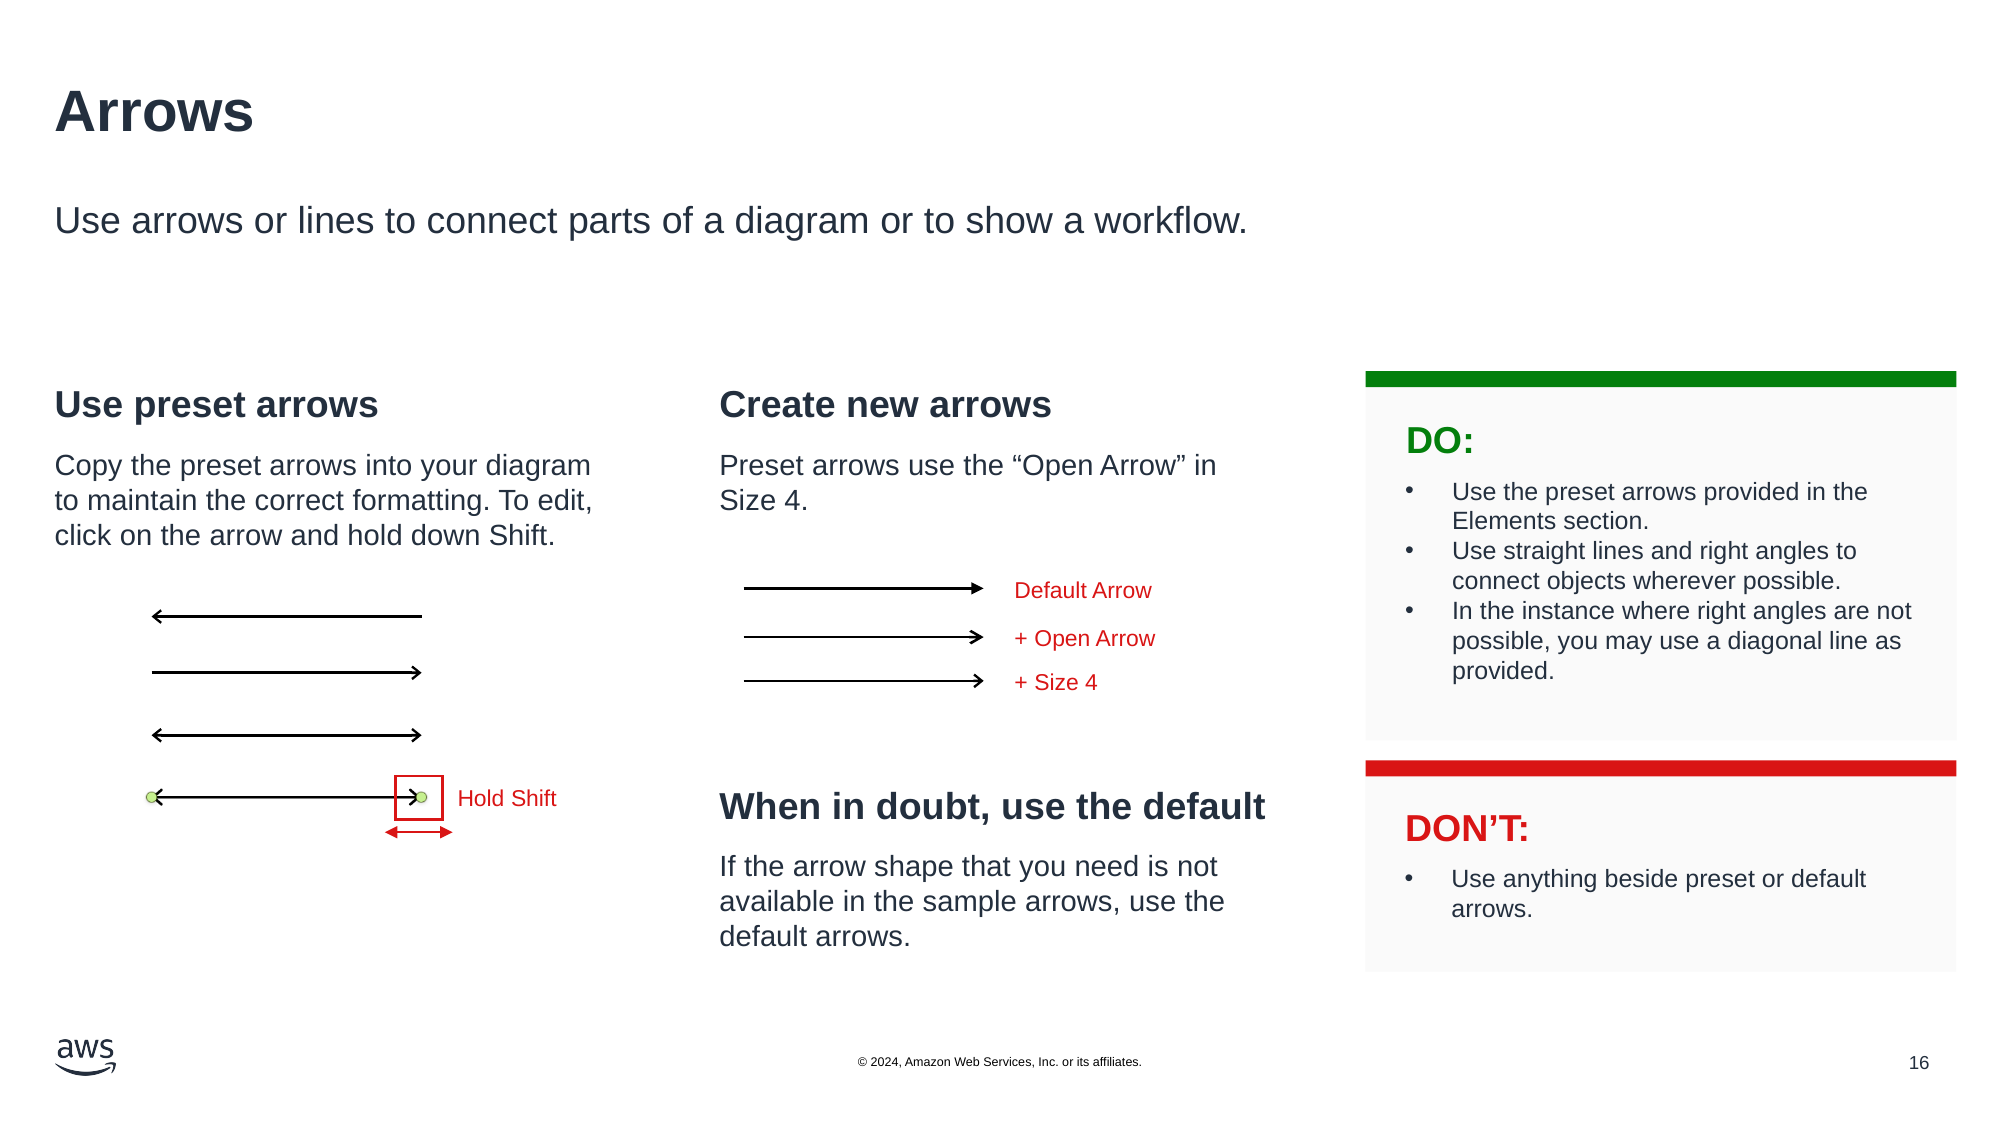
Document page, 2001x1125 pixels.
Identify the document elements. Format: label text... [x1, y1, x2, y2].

list Use preset arrows Copy the preset arrows into your diagram to maintain the correct formatting. To edit, click on the arrow and hold down Shift. [39, 372, 631, 961]
list Use arrows or lines to connect parts of a diagram or to show a workflow. [39, 188, 1961, 350]
text_box Use anything beside preset or default arrows. [1389, 855, 1944, 931]
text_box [135, 775, 576, 833]
slide_number 16 [1494, 1031, 1945, 1092]
footer © 2024, Amazon Web Services, Inc. or its affiliates. [662, 1031, 1338, 1092]
text_box [1365, 371, 1958, 741]
text_box [1365, 370, 1957, 388]
text_box [1365, 759, 1957, 777]
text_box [743, 568, 1252, 704]
list Create new arrows Preset arrows use the “Open Arrow” in Size 4. When in doubt, use the default If the arrow shape that you need is not available in the sample arrows, use the default arrows. [704, 372, 1296, 961]
text_box Use the preset arrows provided in the Elements section. Use straight lines and right angles to connect objects wherever possible. In the instance where right angles are not possible, you may use a diagonal line as provided. [1390, 467, 1945, 692]
text_box DO: [1391, 409, 1900, 467]
text_box [1364, 759, 1957, 973]
text_box DON’T: [1390, 796, 1899, 855]
picture [55, 1039, 116, 1076]
title Arrows [39, 59, 1961, 166]
